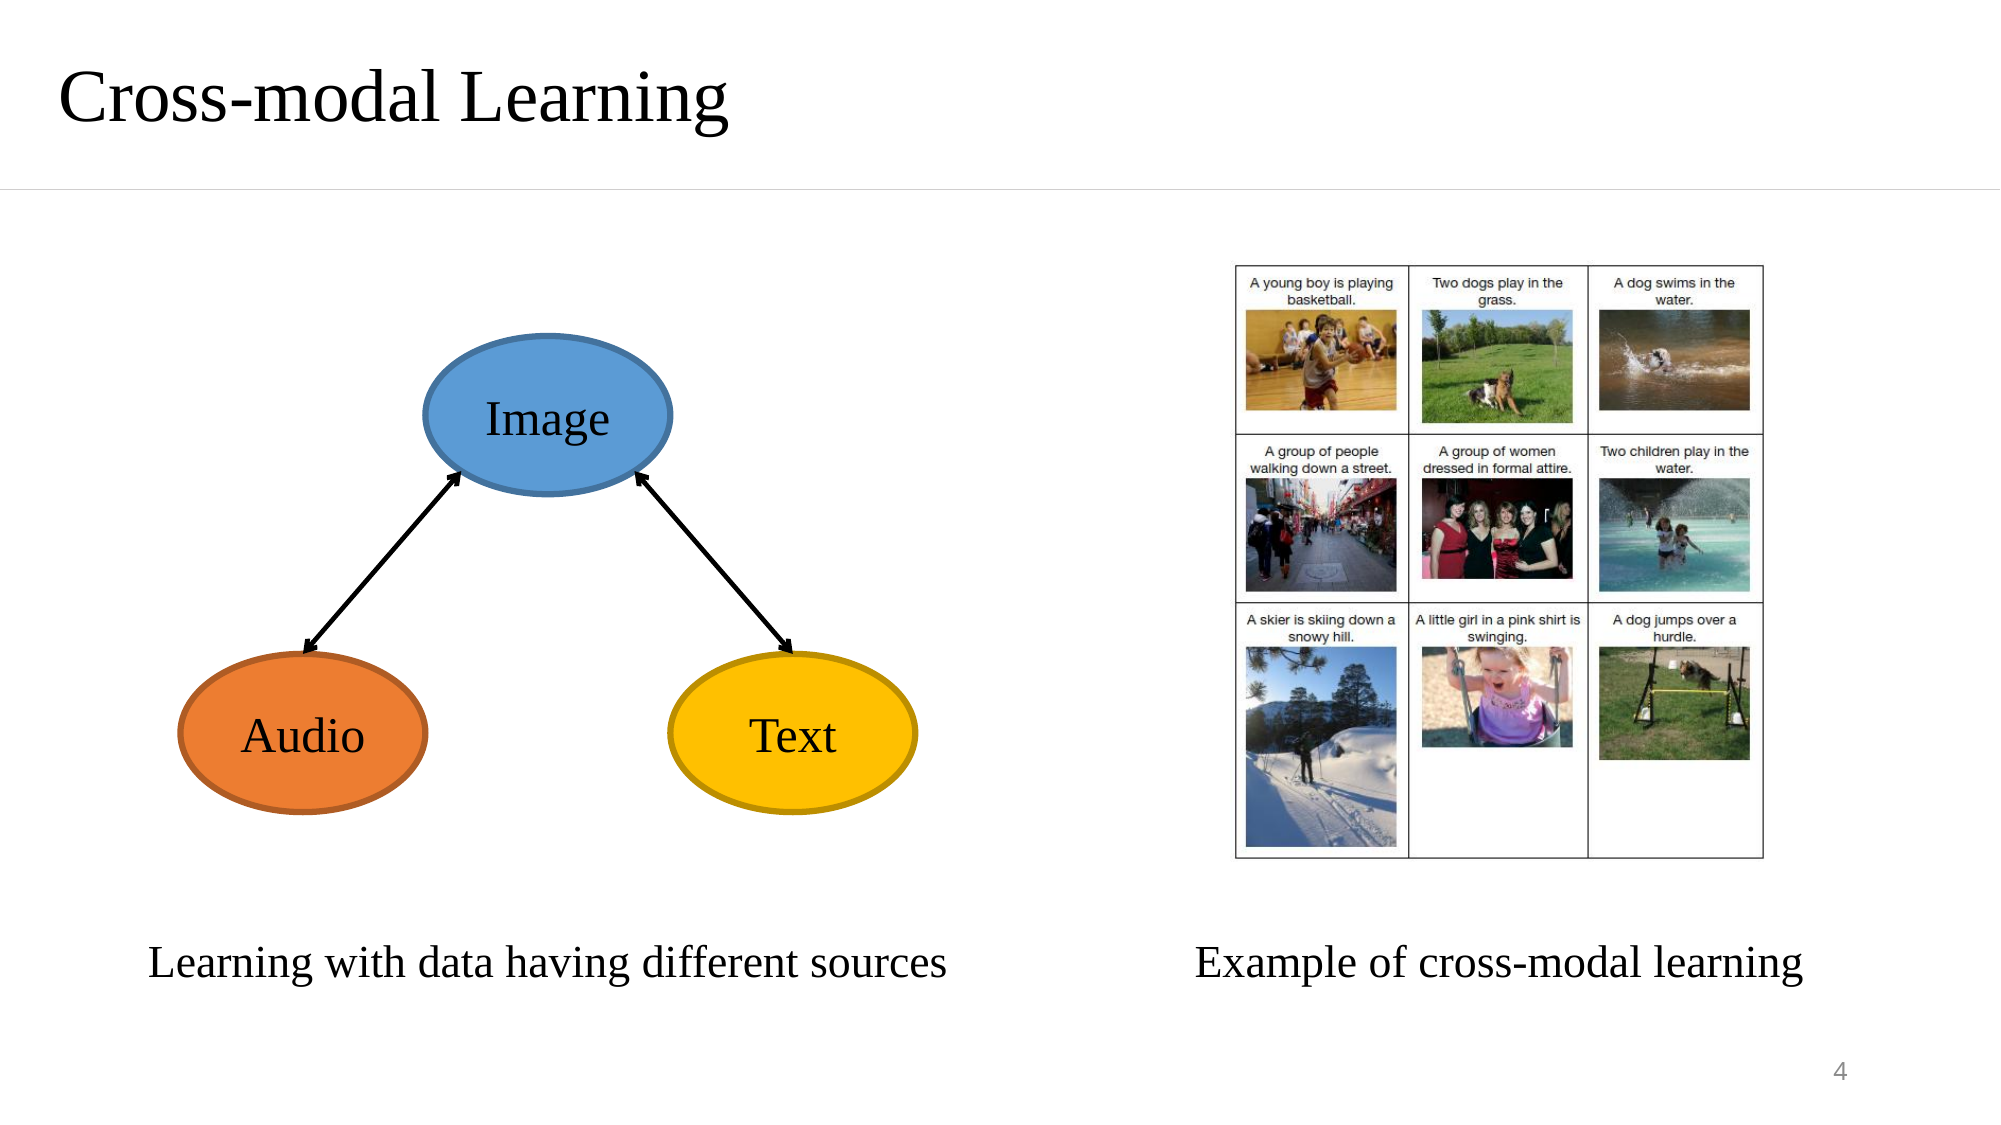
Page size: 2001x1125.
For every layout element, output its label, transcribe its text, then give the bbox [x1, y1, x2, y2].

text_box Audio [179, 652, 427, 814]
text_box Example of cross-modal learning [1179, 924, 1819, 994]
text_box Learning with data having different sources [132, 924, 963, 994]
picture [1230, 259, 1769, 865]
text_box Cross-modal Learning [43, 49, 1769, 189]
slide_number 4 [1412, 1042, 1863, 1103]
text_box Image [424, 334, 672, 496]
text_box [634, 470, 793, 654]
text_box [302, 470, 462, 654]
text_box Text [669, 652, 917, 814]
